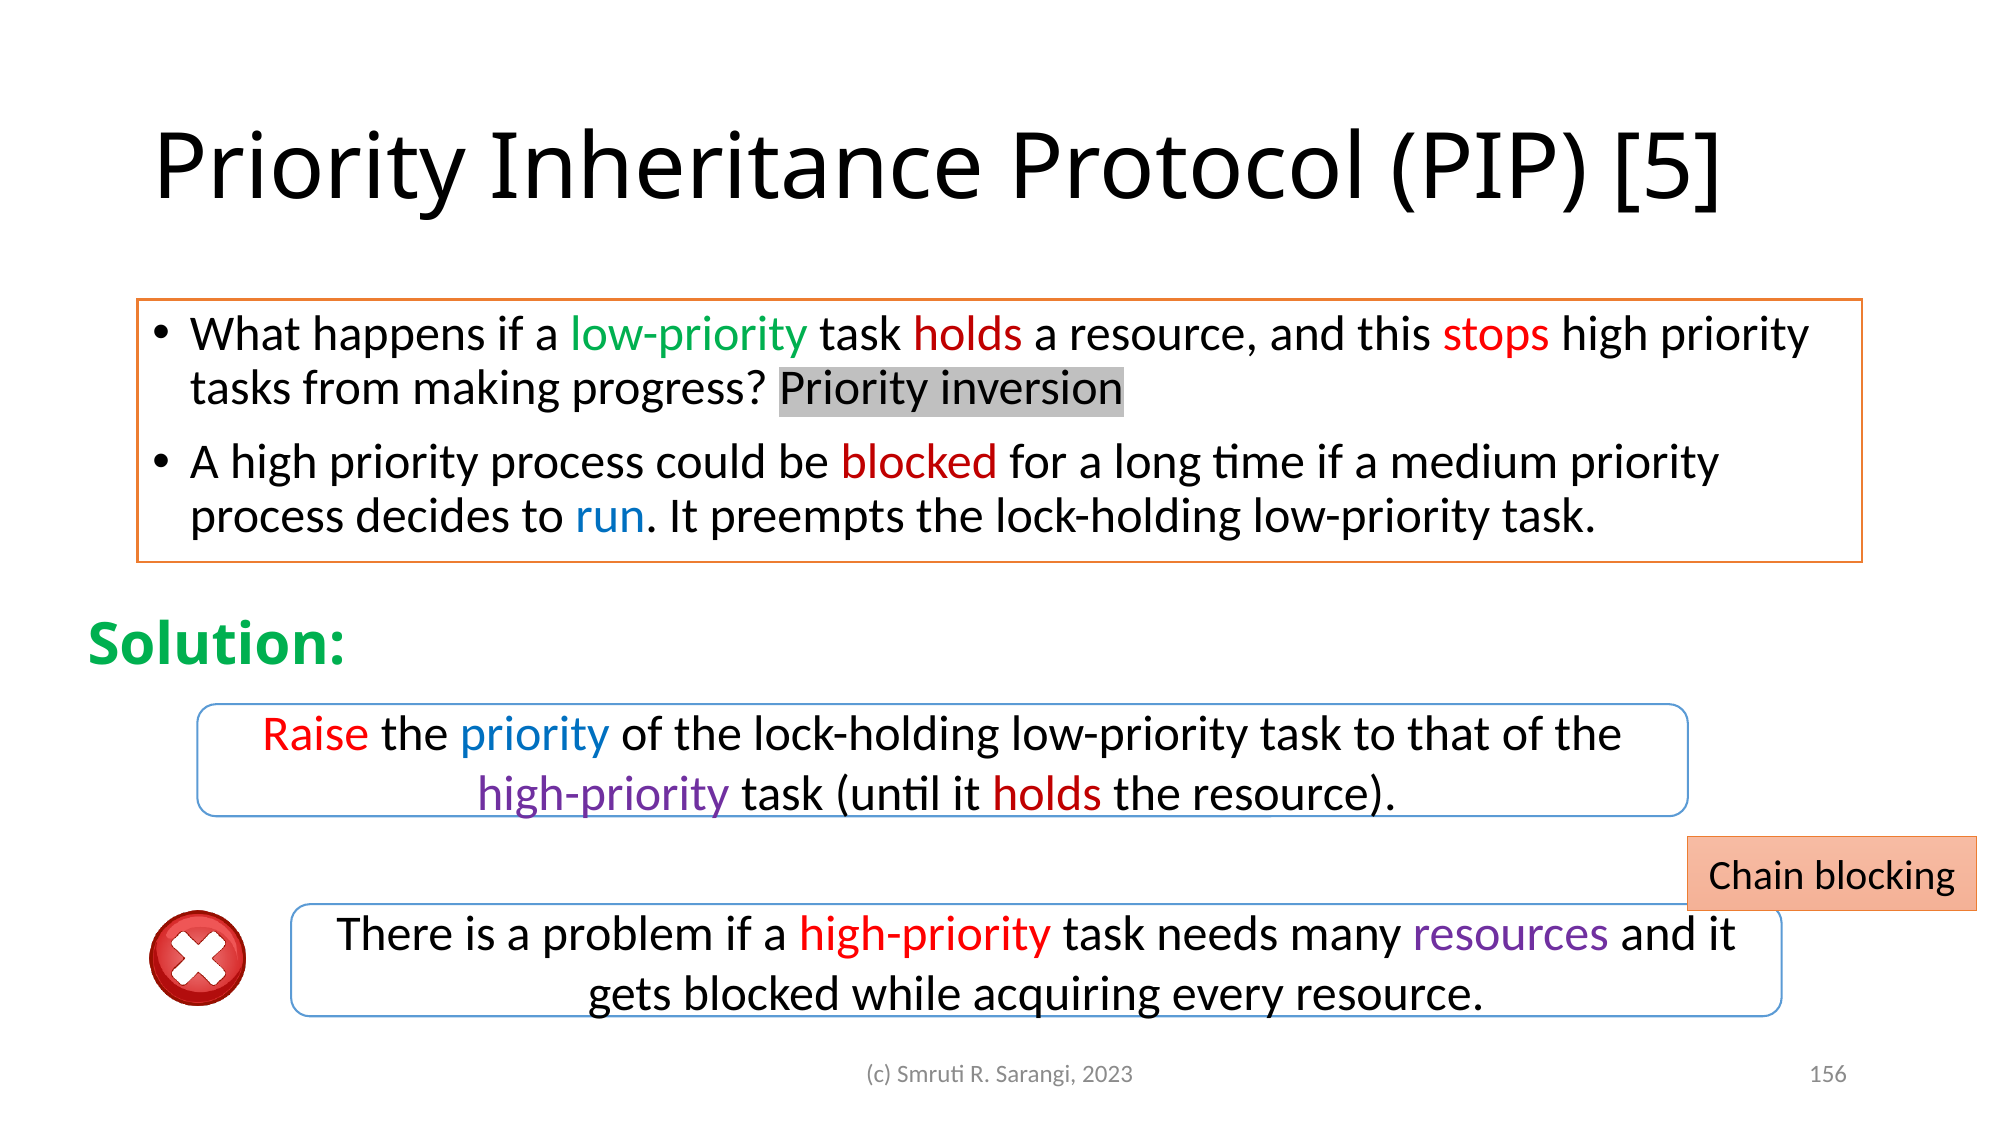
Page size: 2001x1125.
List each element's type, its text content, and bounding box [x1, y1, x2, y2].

text_box Chain blocking [1687, 836, 1977, 911]
text_box There is a problem if a high-priority task needs many resources and it gets blocked while acquiring every resource. [290, 903, 1783, 1018]
text_box Solution: [72, 598, 399, 684]
text_box Raise the priority of the lock-holding low-priority task to that of the high-priority task (until it holds the resource). [196, 703, 1689, 818]
picture [149, 910, 246, 1006]
slide_number 156 [1412, 1042, 1863, 1103]
footer (c) Smruti R. Sarangi, 2023 [662, 1042, 1338, 1103]
title Priority Inheritance Protocol (PIP) [5] [137, 59, 1863, 278]
list What happens if a low-priority task holds a resource, and this stops high priority tasks from making progress? Priority inversion A high priority process could be blocked for a long time if a medium priority process decides to run. It preempts the lock-holding low-priority task. [136, 298, 1863, 563]
